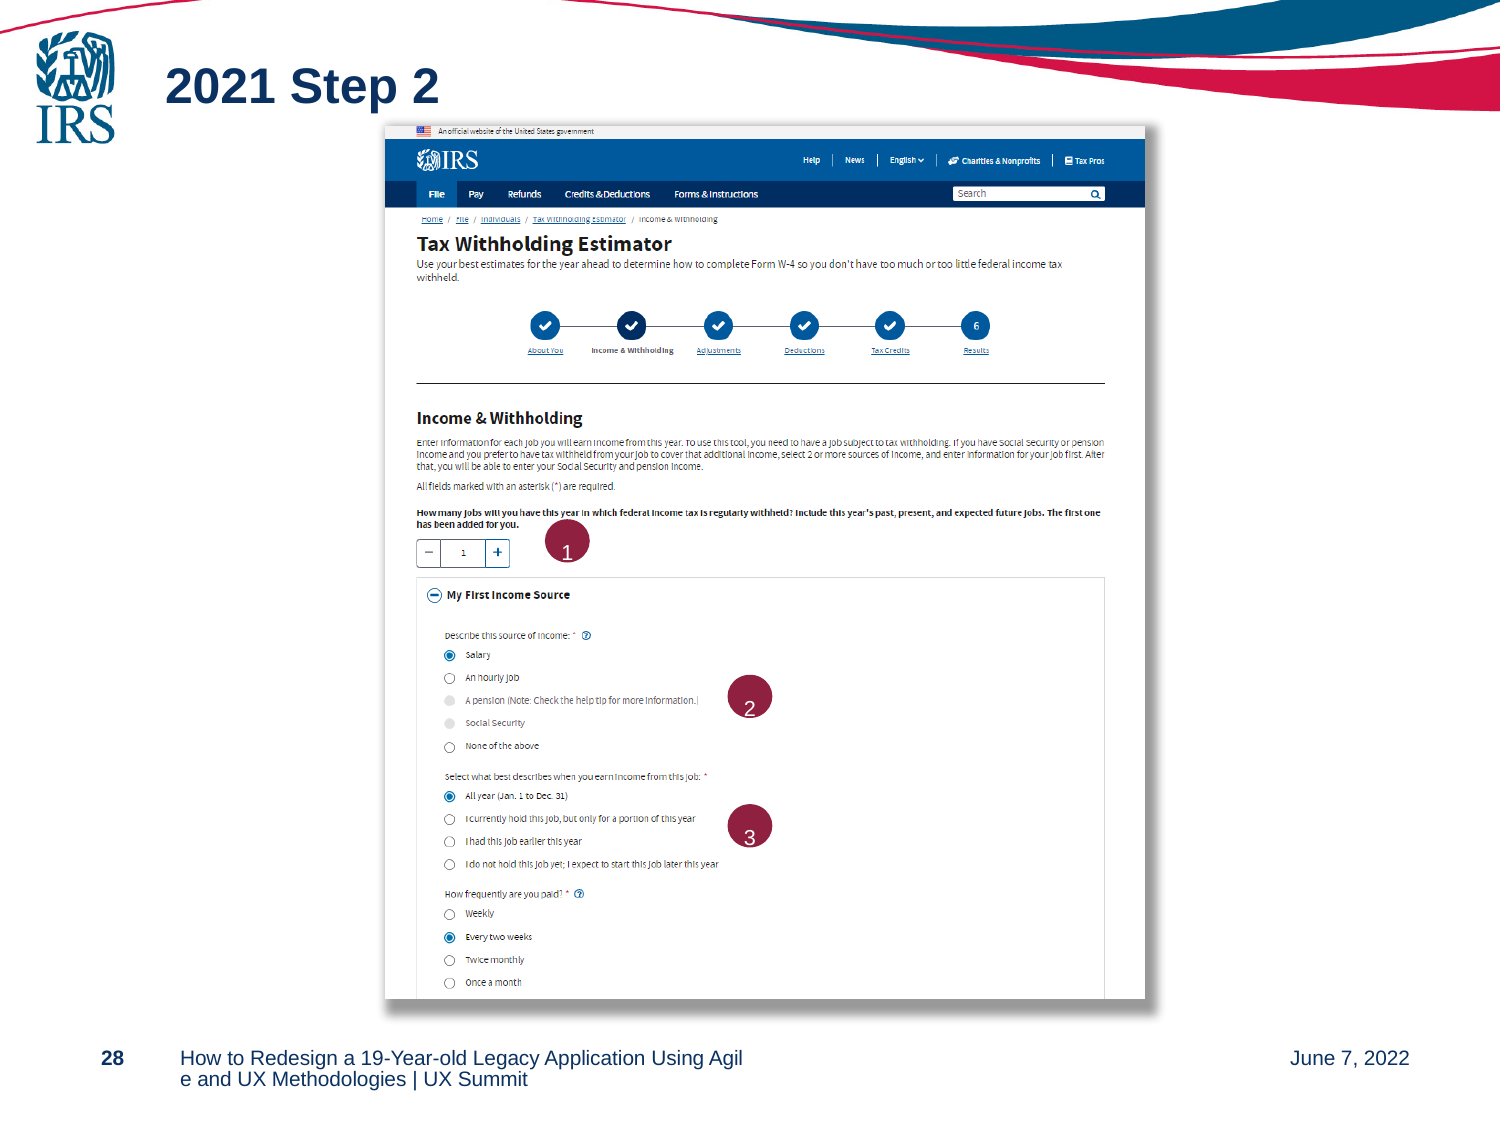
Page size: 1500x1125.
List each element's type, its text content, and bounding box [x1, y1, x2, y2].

footer How to Redesign a 19-Year-old Legacy Application Using Agile and UX Methodologies | UX Summit [165, 1027, 765, 1088]
picture [0, 0, 1500, 1125]
title 2021 Step 2 [150, 31, 1050, 144]
slide_number 28 [75, 1027, 150, 1088]
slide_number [1097, 1027, 1425, 1088]
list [385, 125, 1144, 999]
